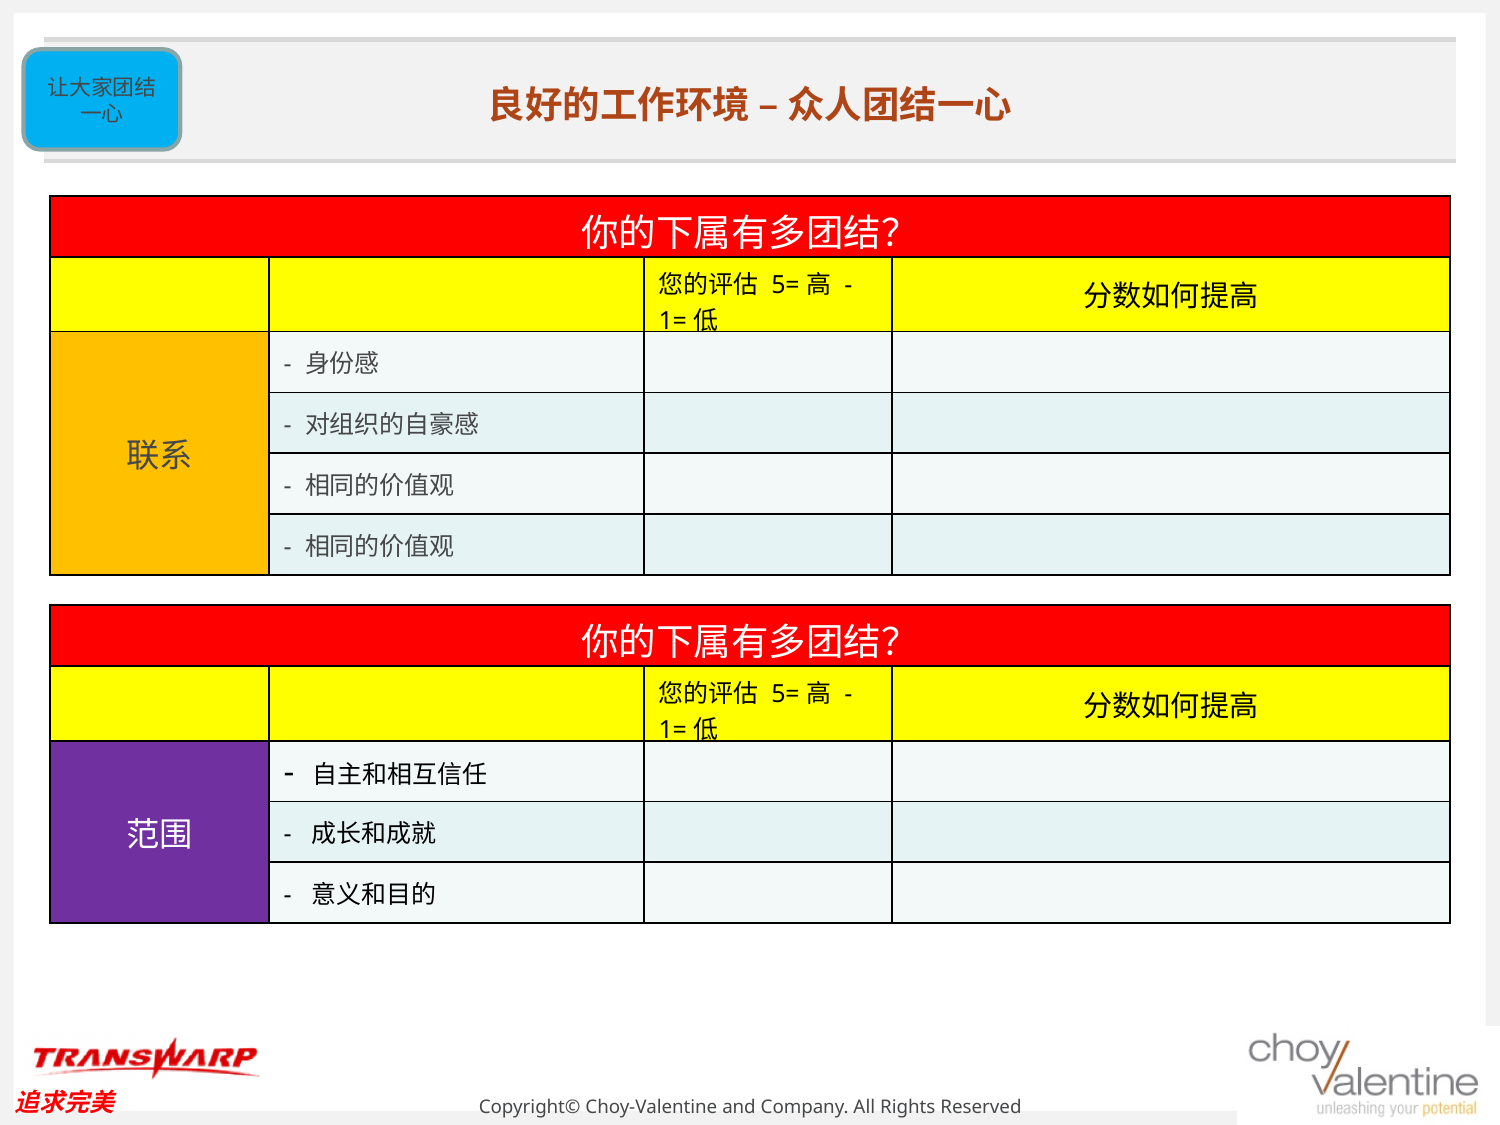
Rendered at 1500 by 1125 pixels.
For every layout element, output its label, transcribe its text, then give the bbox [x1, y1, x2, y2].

title 良好的工作环境 – 众人团结一心 [49, 44, 1451, 163]
table_header 你的下属有多团结？ [51, 197, 1449, 256]
table_cell [645, 332, 891, 392]
table_cell [51, 258, 268, 331]
table_cell [645, 515, 891, 574]
table_cell [270, 667, 643, 740]
picture [0, 0, 1500, 1125]
table_cell 您的评估 5=高 -1=低 [645, 667, 891, 740]
table_cell [645, 863, 891, 922]
table_cell - 相同的价值观 [270, 515, 643, 574]
table_cell 范围 [51, 742, 268, 922]
table_cell 分数如何提高 [893, 667, 1449, 740]
table_cell [51, 667, 268, 740]
table_cell [893, 332, 1449, 392]
table_cell [893, 742, 1449, 801]
table_cell - 自主和相互信任 [270, 742, 643, 801]
table_cell [645, 393, 891, 452]
table_cell - 相同的价值观 [270, 454, 643, 513]
table_cell 分数如何提高 [893, 258, 1449, 331]
table_cell 您的评估 5=高 -1=低 [645, 258, 891, 331]
table_cell [893, 515, 1449, 574]
table_cell - 对组织的自豪感 [270, 393, 643, 452]
table_cell [893, 802, 1449, 861]
table_cell - 成长和成就 [270, 802, 643, 861]
table_cell [645, 454, 891, 513]
table_cell - 身份感 [270, 332, 643, 392]
table_cell [893, 393, 1449, 452]
table_cell [270, 258, 643, 331]
table_header 你的下属有多团结？ [51, 606, 1449, 665]
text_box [0, 1033, 331, 1125]
table_cell [893, 863, 1449, 922]
table_cell [645, 802, 891, 861]
table_cell - 意义和目的 [270, 863, 643, 922]
text_box 让大家团结一心 [21, 47, 183, 152]
table_cell [893, 454, 1449, 513]
table_cell 联系 [51, 332, 268, 574]
table_cell [645, 742, 891, 801]
